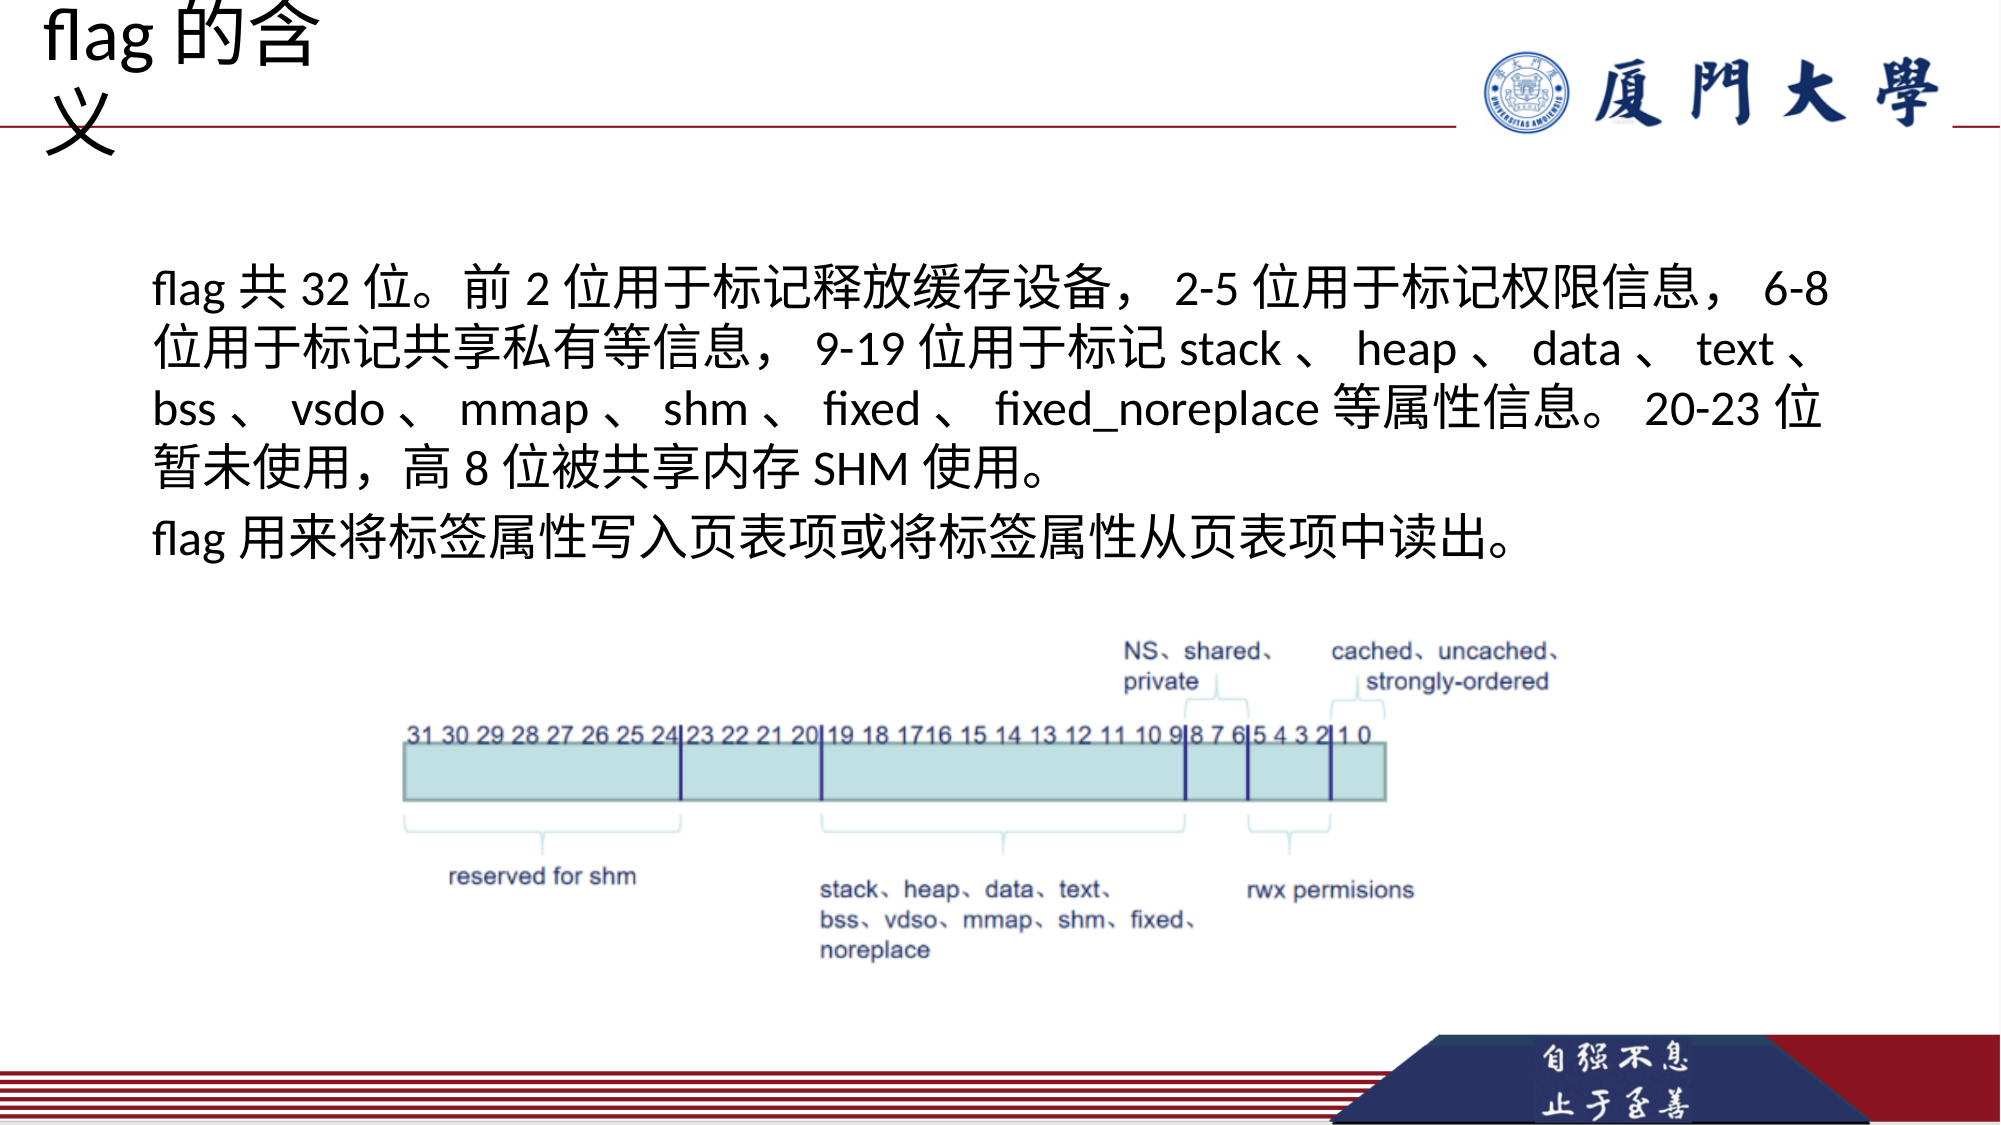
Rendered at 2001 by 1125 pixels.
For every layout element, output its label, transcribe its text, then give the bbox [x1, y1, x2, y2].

title flag的含义 [28, 19, 409, 132]
picture [0, 0, 2001, 1125]
list flag共32位。前2位用于标记释放缓存设备，2-5位用于标记权限信息，6-8位用于标记共享私有等信息，9-19位用于标记stack、heap、data、text、bss、vsdo、mmap、shm、fixed、fixed_noreplace等属性信息。20-23位暂未使用，高8位被共享内存SHM使用。 flag用来将标签属性写入页表项或将标签属性从页表项中读出。 [137, 248, 1863, 1014]
